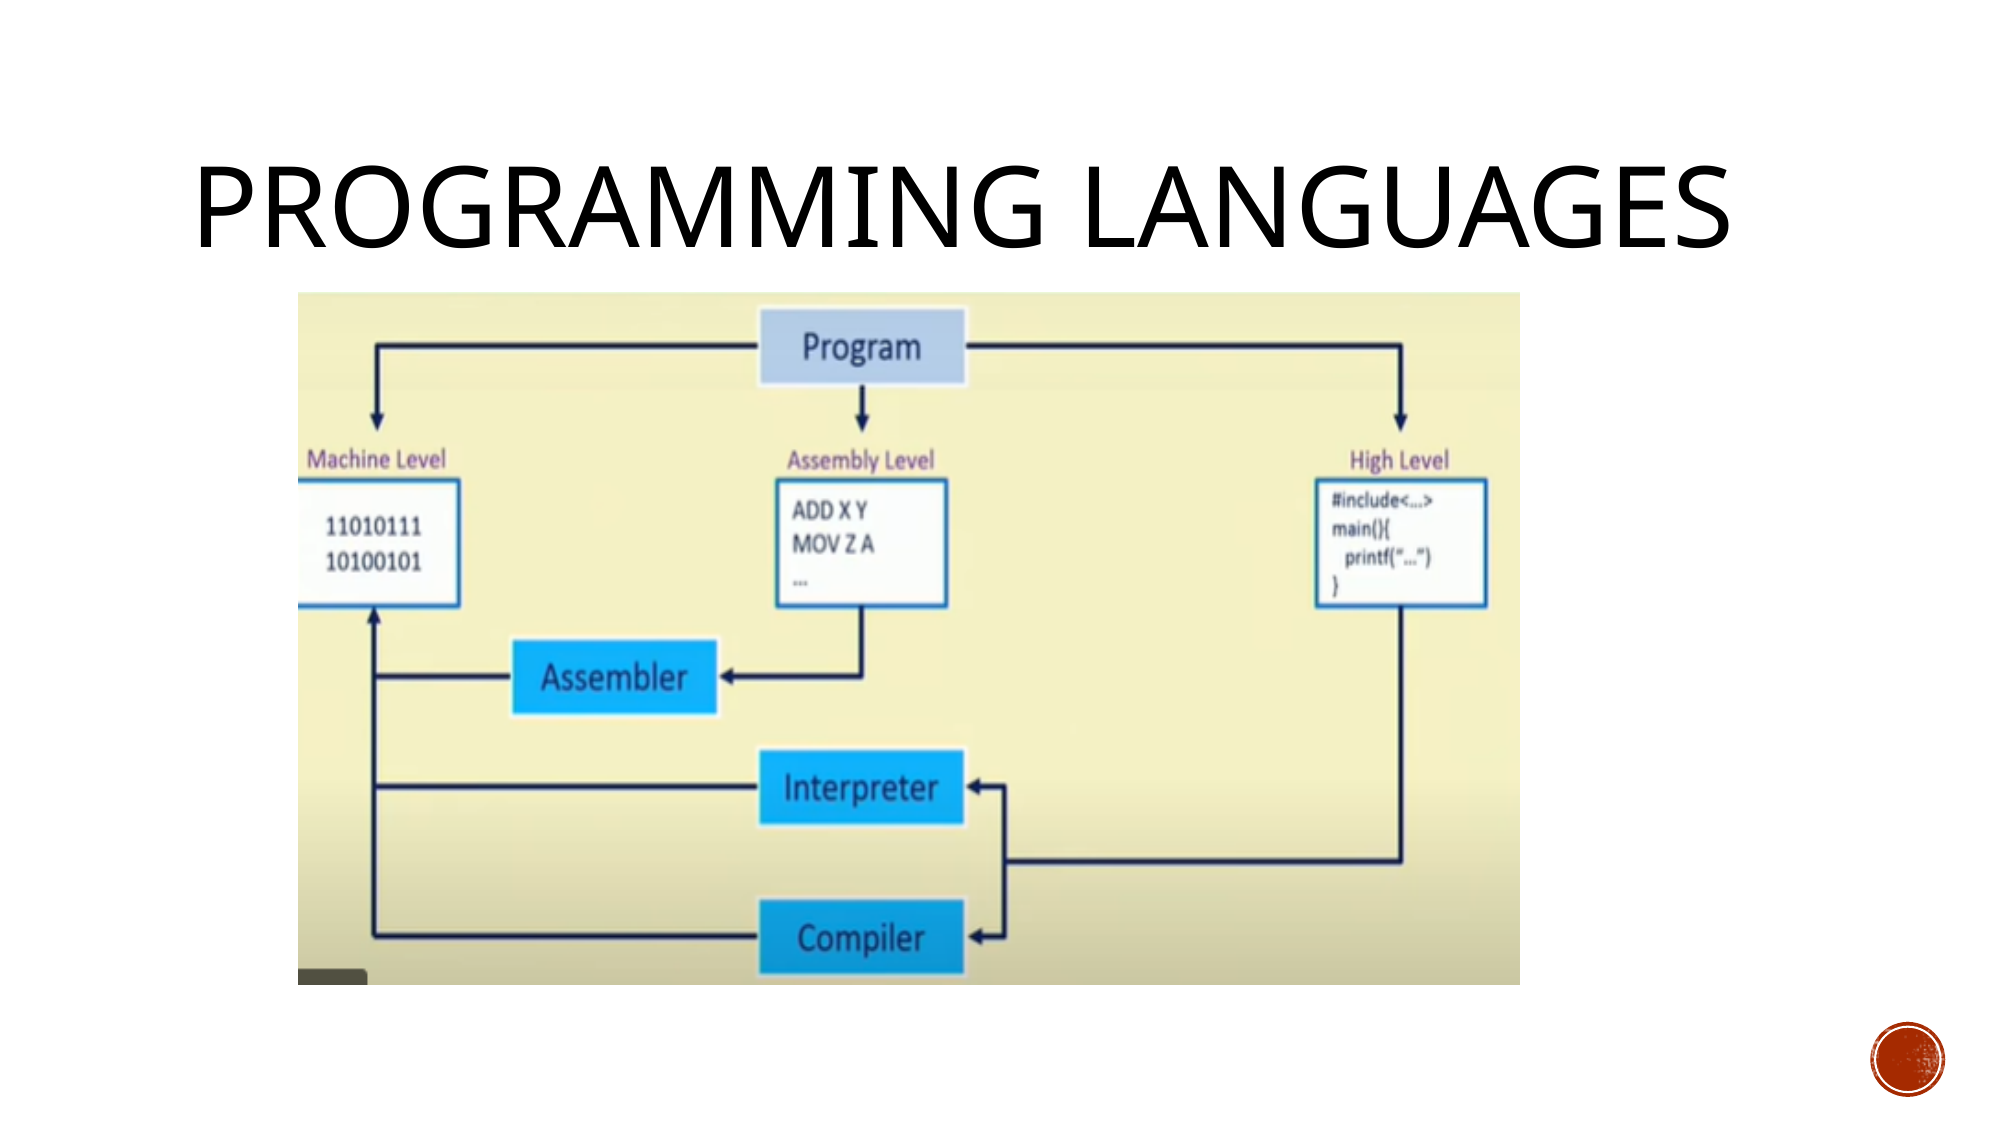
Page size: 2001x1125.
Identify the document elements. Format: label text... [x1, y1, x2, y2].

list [302, 295, 1518, 981]
title Programming languages [175, 79, 1826, 344]
